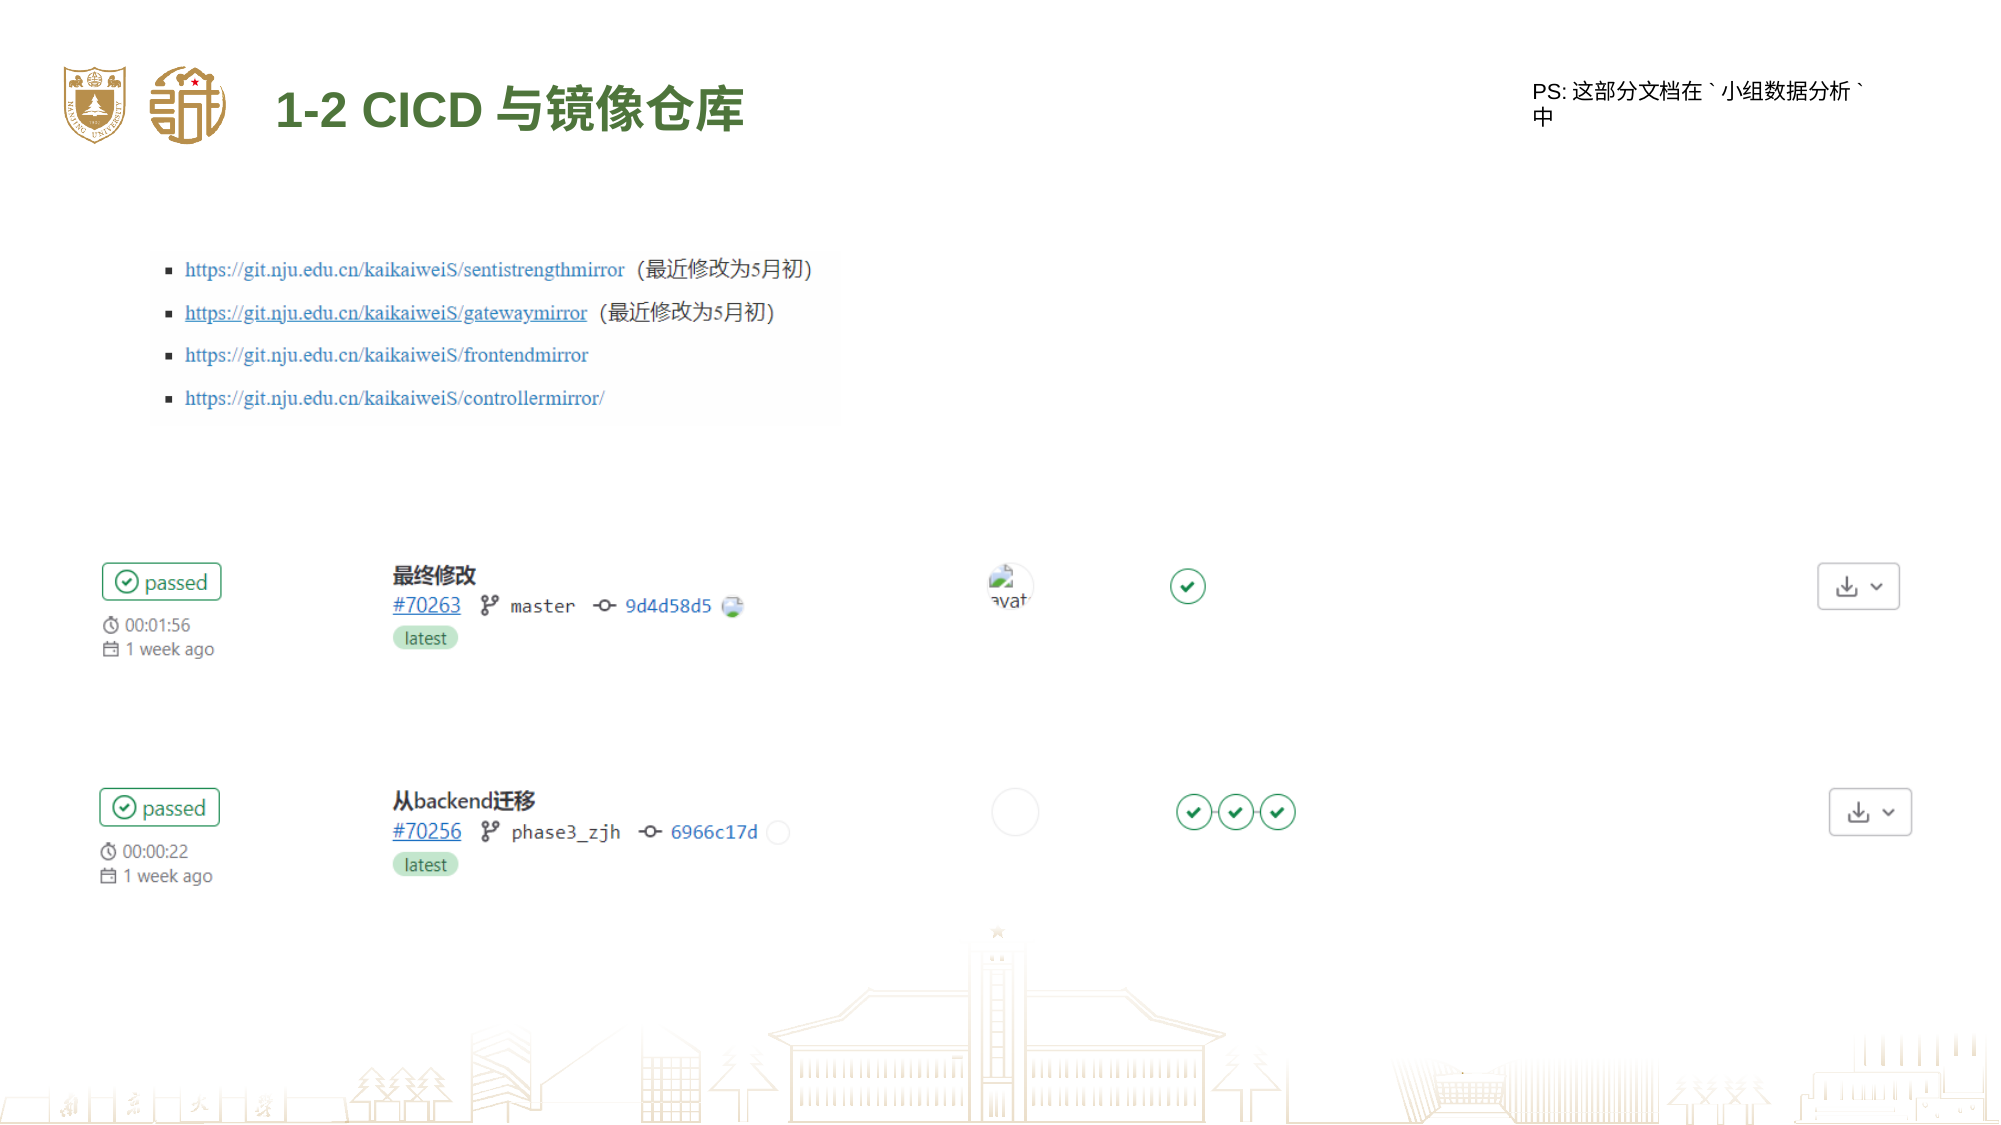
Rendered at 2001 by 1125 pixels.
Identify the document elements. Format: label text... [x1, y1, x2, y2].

picture [149, 251, 841, 426]
picture [84, 771, 1916, 898]
text_box 1-2 CICD与镜像仓库 [260, 69, 1030, 145]
text_box PS:这部分文档在`小组数据分析`中 [1517, 69, 1893, 138]
picture [69, 546, 1931, 672]
picture [0, 0, 239, 246]
